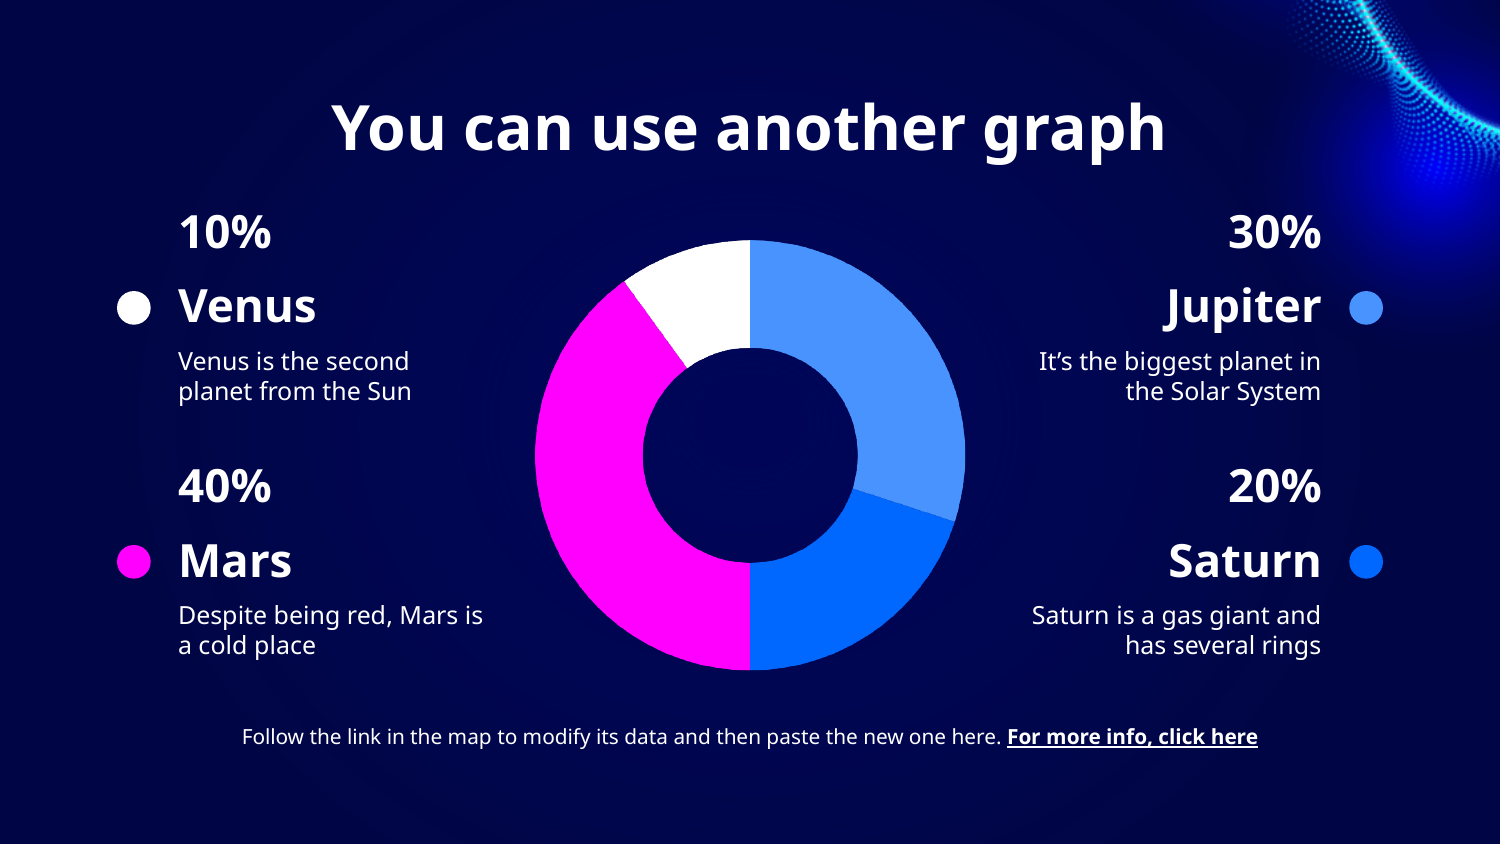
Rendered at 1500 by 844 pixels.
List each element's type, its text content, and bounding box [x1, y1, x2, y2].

text_box [1349, 291, 1384, 325]
text_box It’s the biggest planet in the Solar System [1002, 330, 1337, 419]
text_box Venus [163, 273, 497, 330]
text_box 30% [1000, 205, 1337, 273]
text_box [116, 544, 151, 579]
text_box Saturn is a gas giant and has several rings [1002, 584, 1337, 673]
picture [0, 0, 1500, 844]
text_box Venus is the second planet from the Sun [163, 330, 497, 419]
text_box [116, 291, 151, 325]
text_box 20% [1002, 459, 1337, 527]
text_box Mars [163, 527, 497, 584]
text_box 10% [163, 205, 500, 273]
text_box 40% [163, 459, 497, 527]
text_box Jupiter [1002, 273, 1337, 330]
text_box Saturn [1002, 527, 1337, 584]
text_box Despite being red, Mars is a cold place [163, 584, 497, 673]
text_box Follow the link in the map to modify its data and then paste the new one here. For more info, click here [161, 720, 1339, 756]
title You can use another graph [118, 72, 1382, 167]
text_box [1349, 544, 1384, 579]
